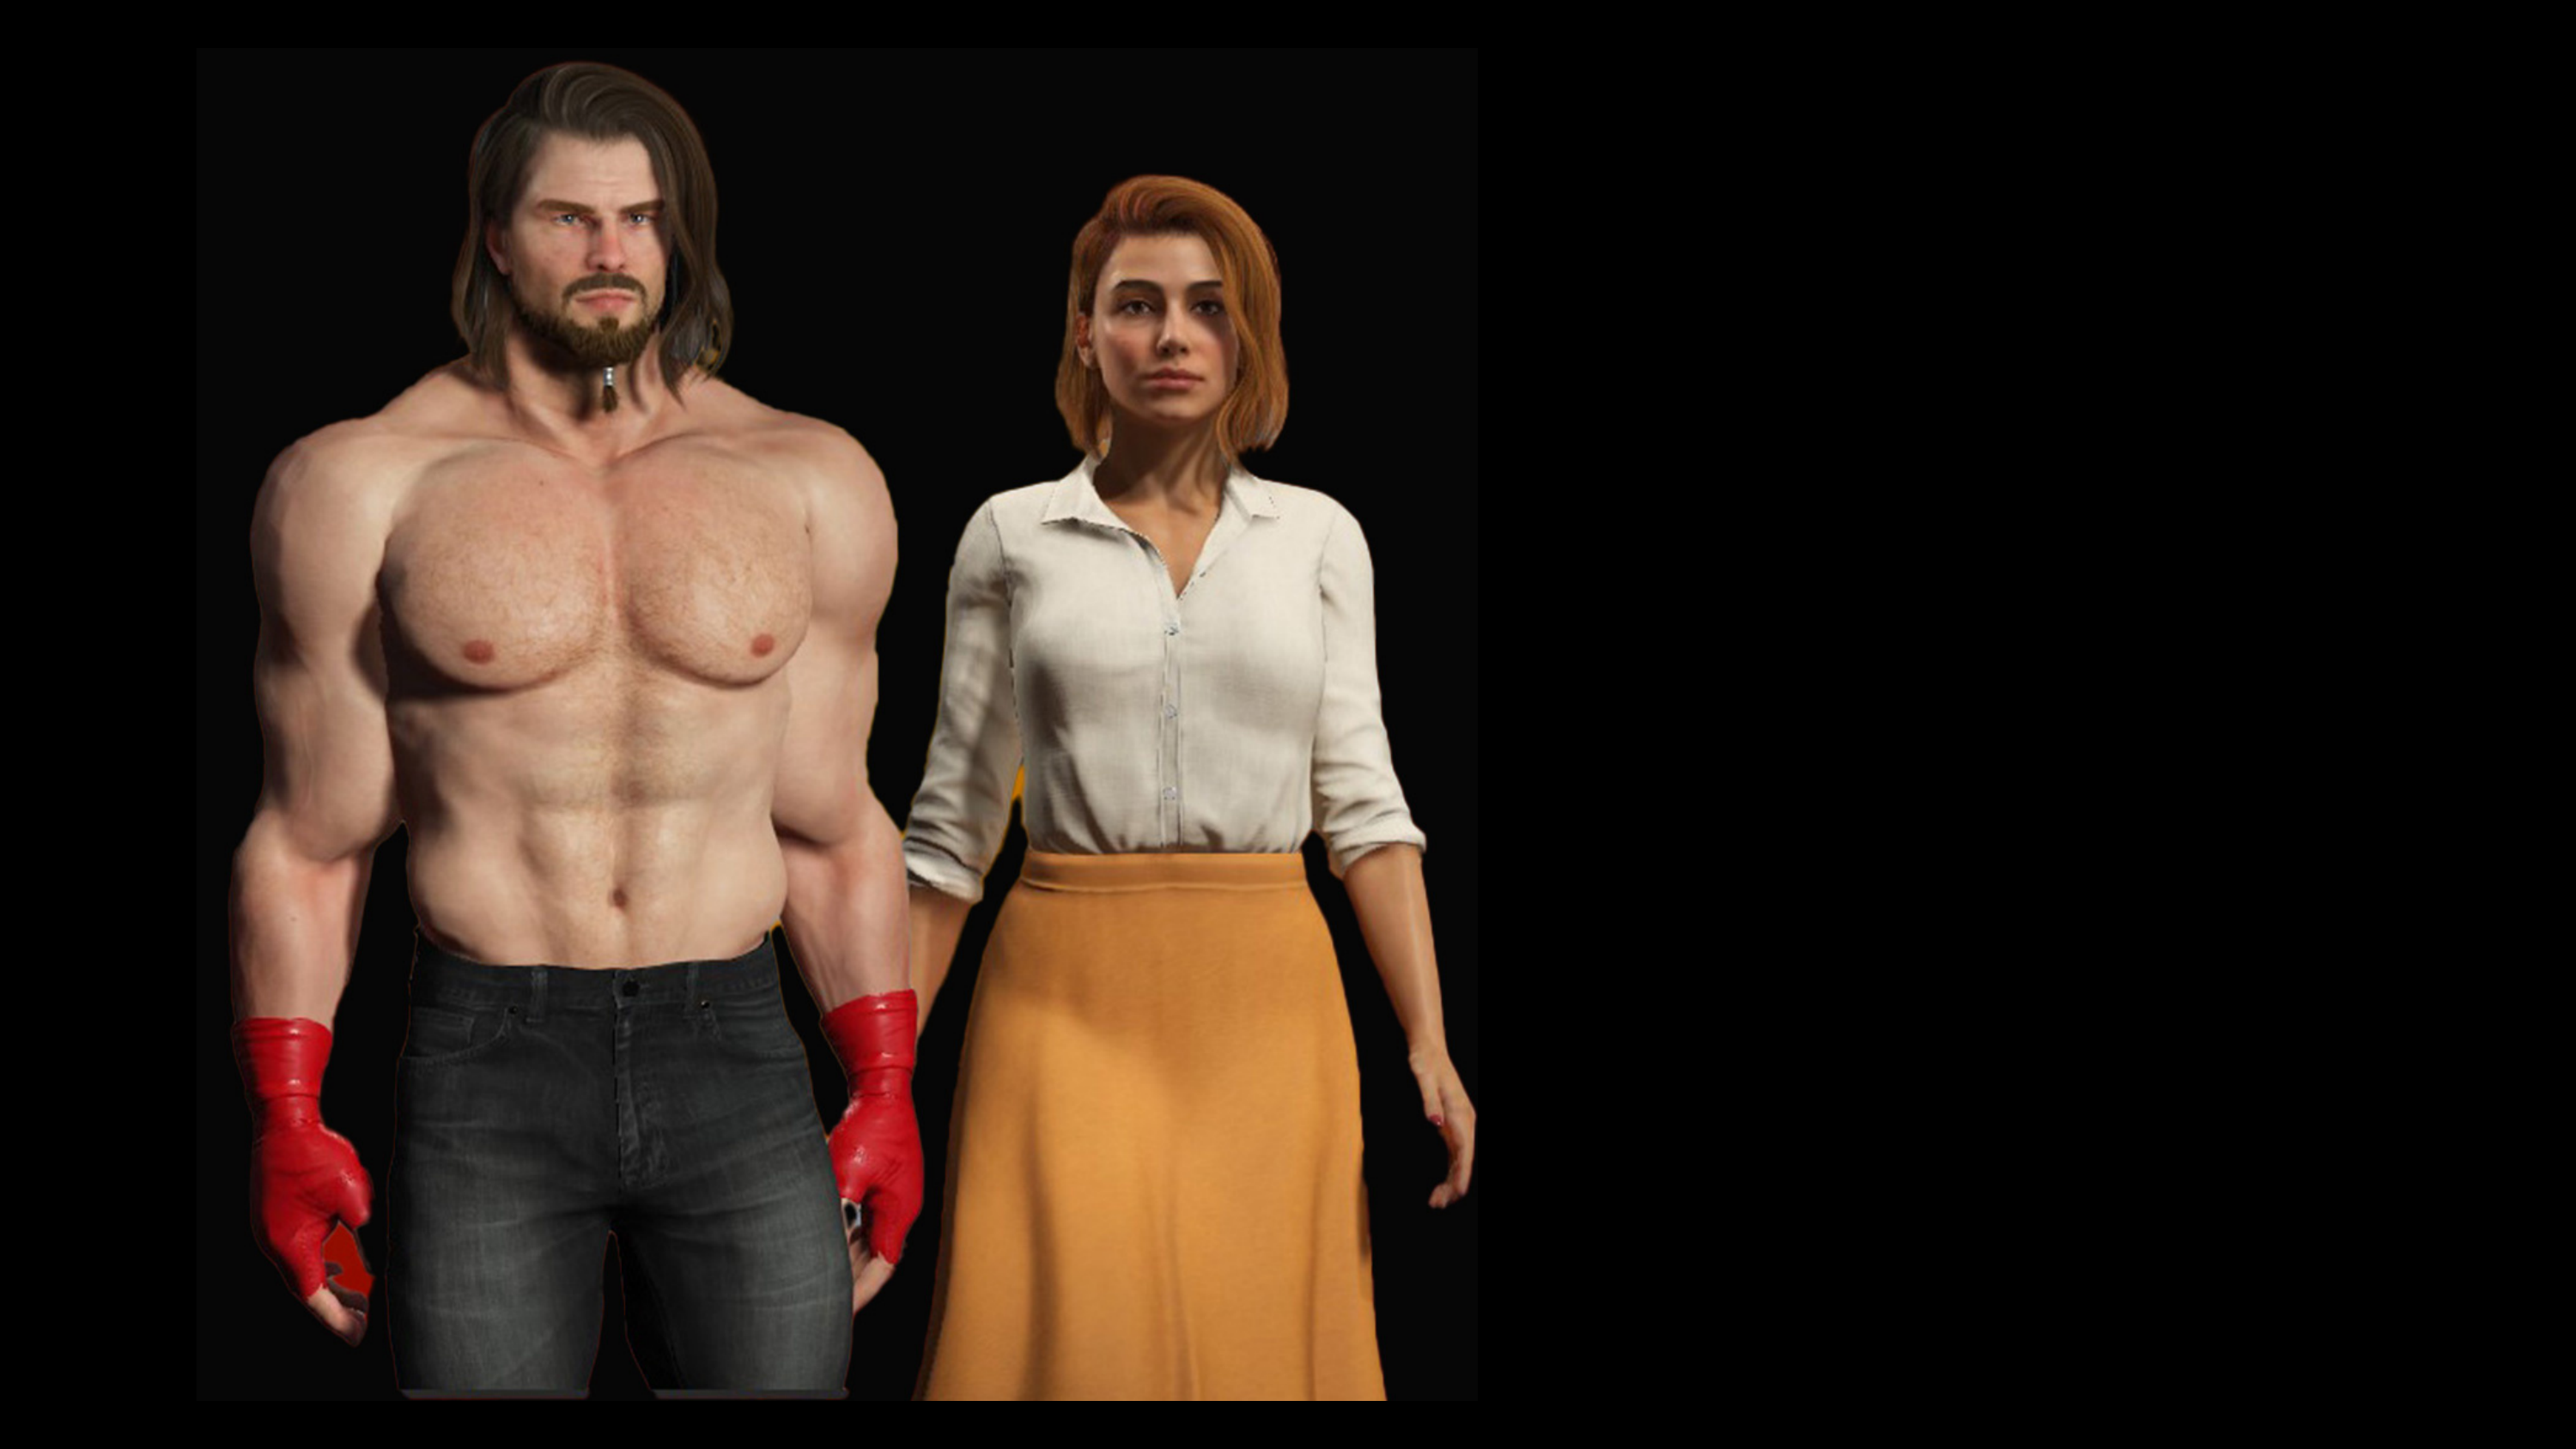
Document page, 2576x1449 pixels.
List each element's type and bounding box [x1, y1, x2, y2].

text_box [196, 47, 1479, 1401]
